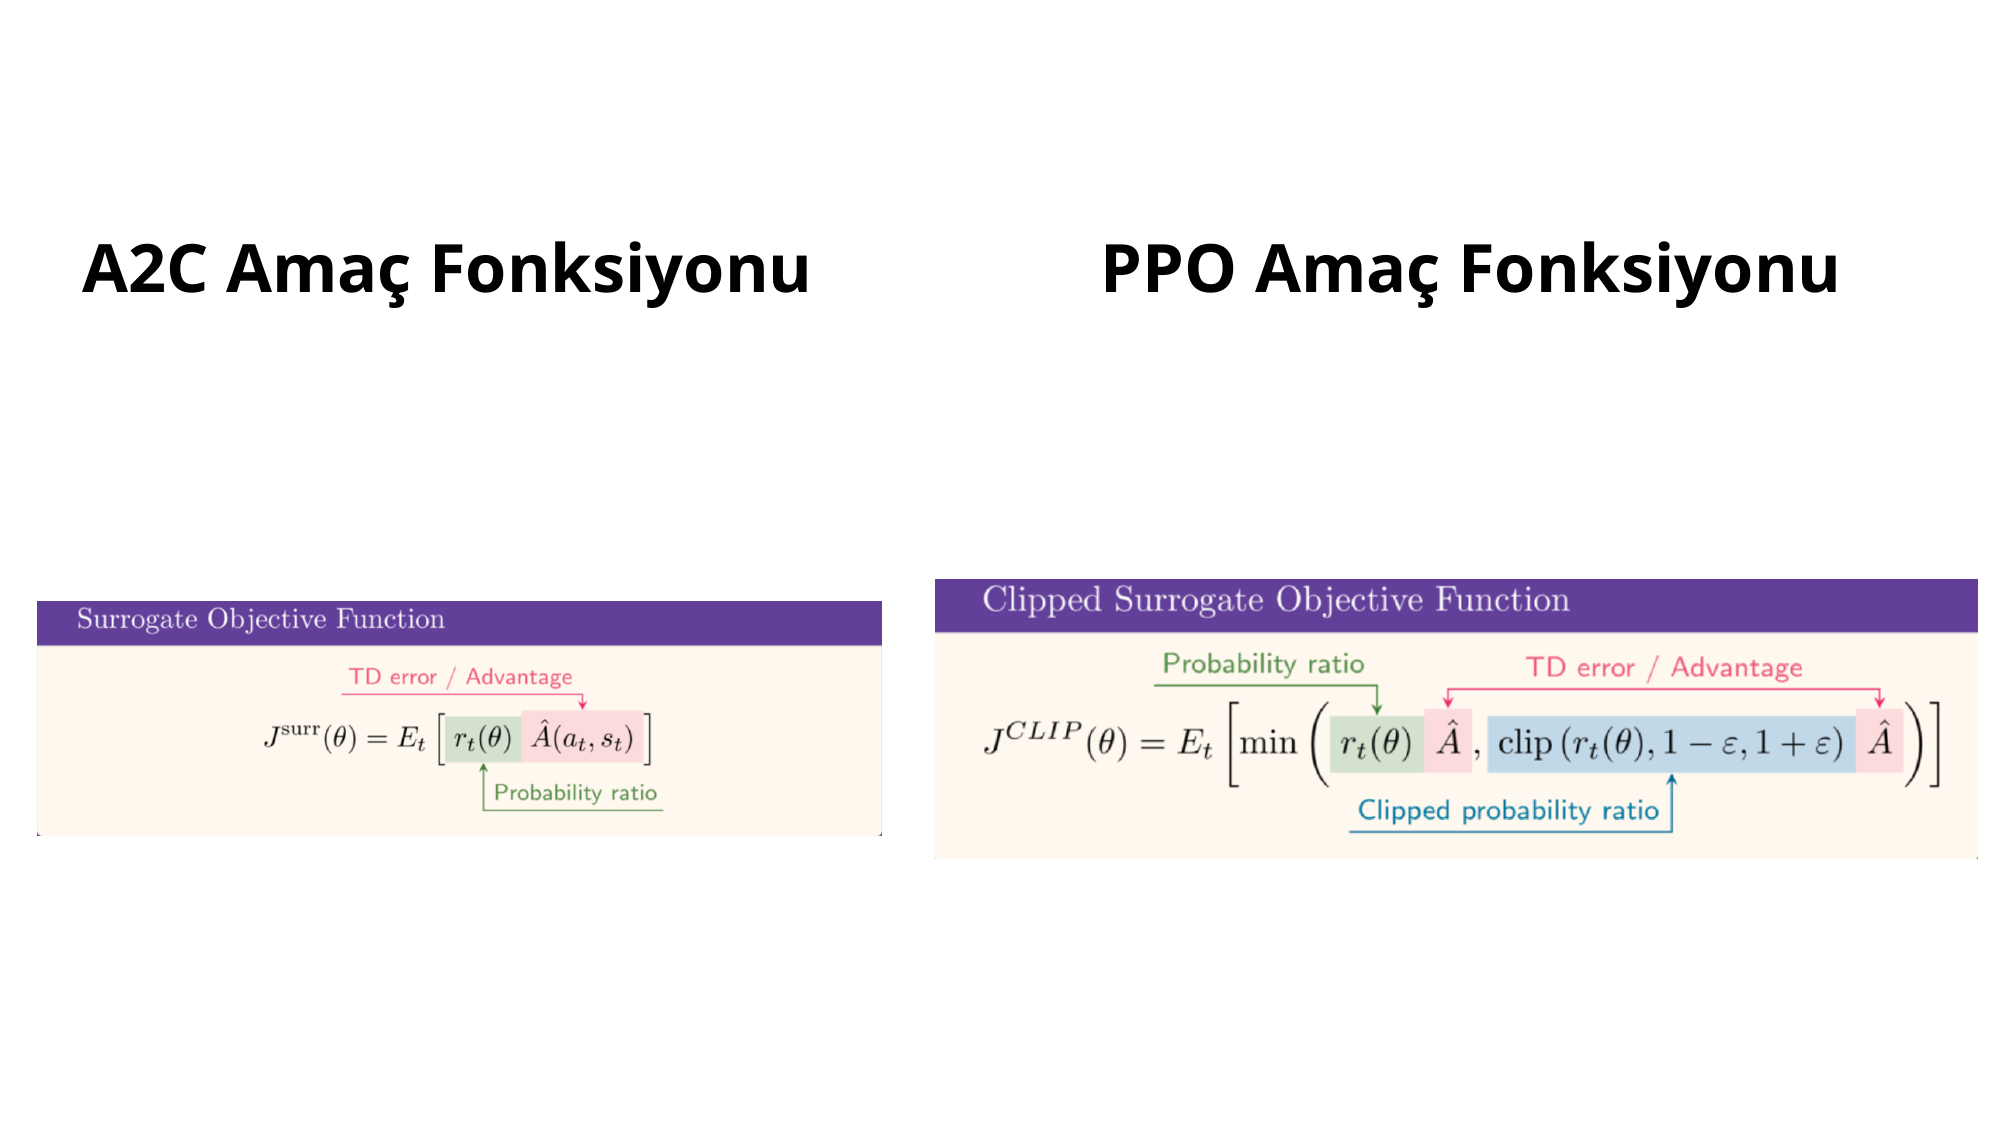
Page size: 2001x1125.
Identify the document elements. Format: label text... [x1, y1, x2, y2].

text_box A2C Amaç Fonksiyonu [67, 218, 828, 314]
picture [935, 578, 1978, 859]
picture [36, 601, 883, 836]
text_box PPO Amaç Fonksiyonu [1086, 218, 1857, 314]
